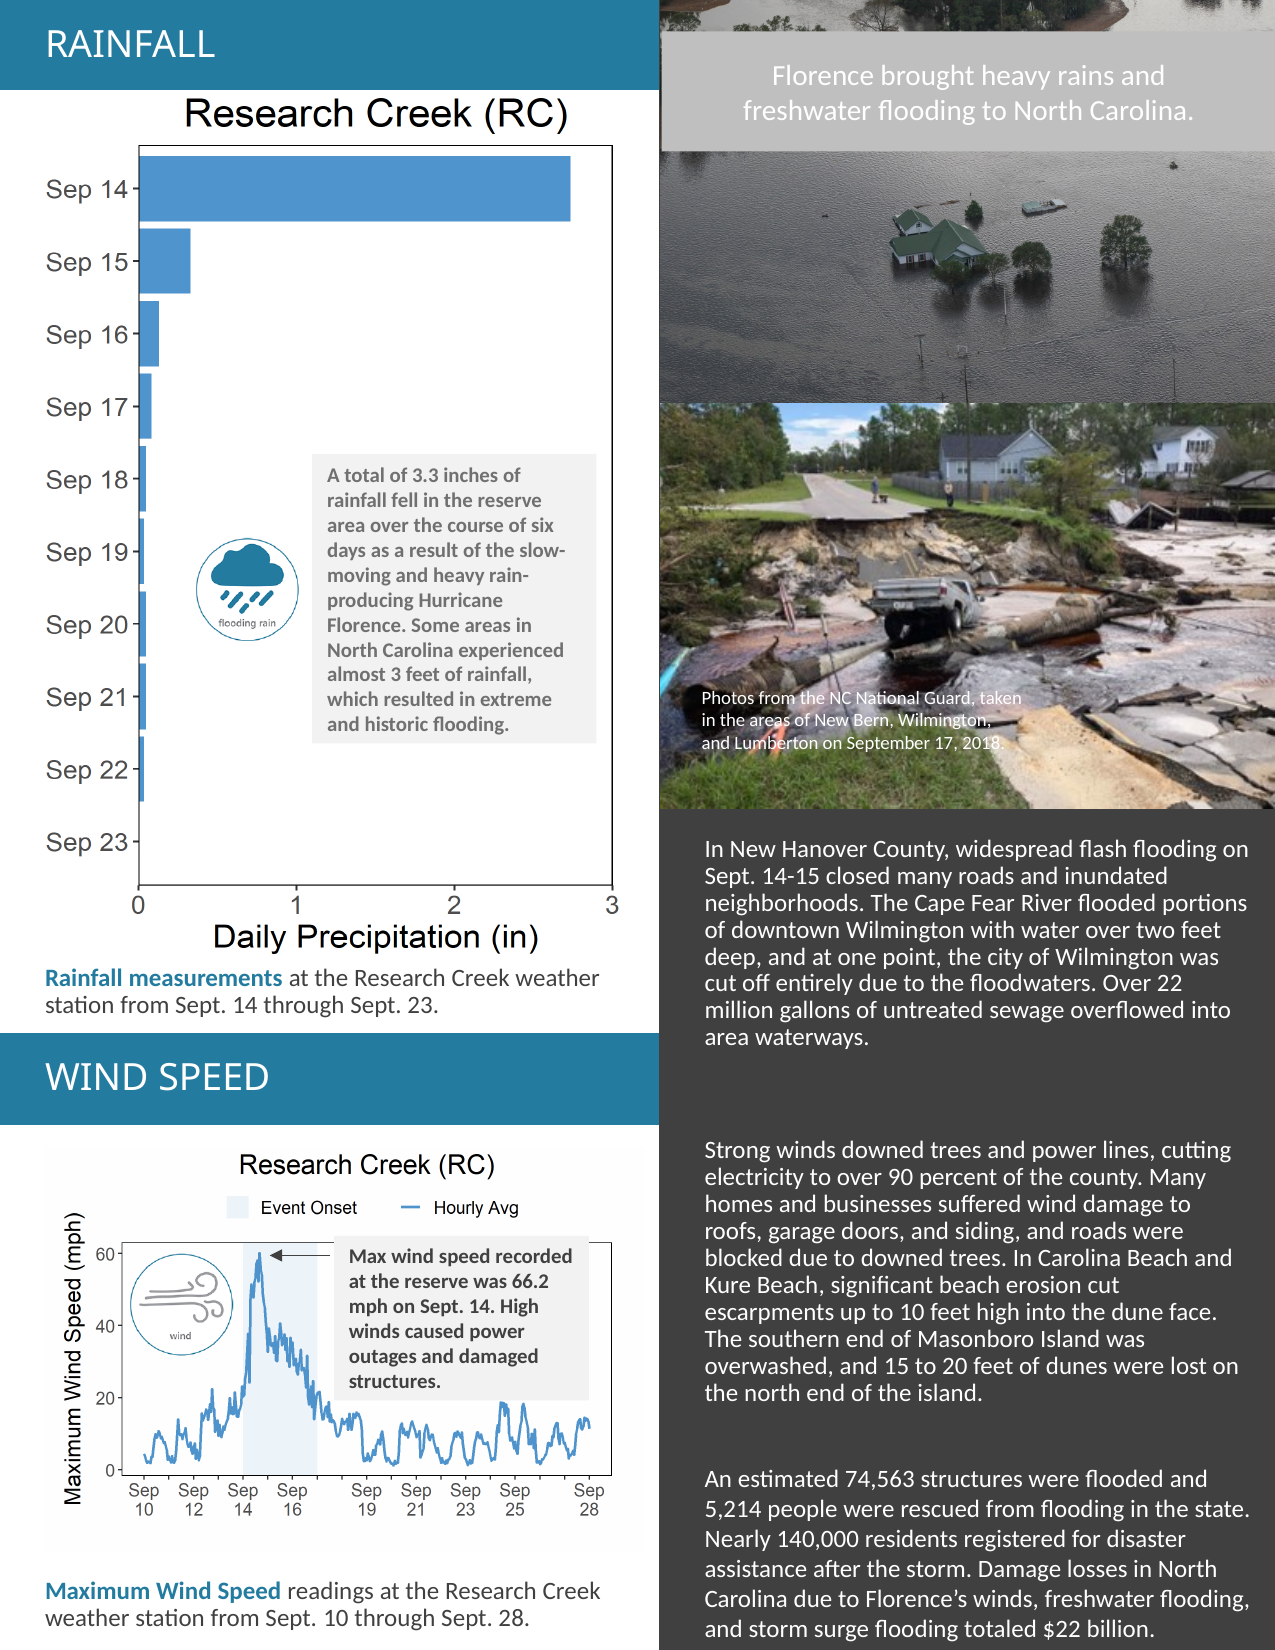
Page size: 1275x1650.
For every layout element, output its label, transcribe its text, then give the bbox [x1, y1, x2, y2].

list Rainfall [0, 0, 659, 90]
picture [45, 98, 646, 954]
list Wind Speed [0, 1033, 659, 1124]
list In New Hanover County, widespread flash flooding on Sept. 14-15 closed many roads and inundated neighborhoods. The Cape Fear River flooded portions of downtown Wilmington with water over two feet deep, and at one point, the city of Wilmington was cut off entirely due to the floodwaters. Over 22 million gallons of untreated sewage overflowed into area waterways. Strong winds downed trees and power lines, cutting electricity to over 90 percent of the county. Many homes and businesses suffered wind damage to roofs, garage doors, and siding, and roads were blocked due to downed trees. In Carolina Beach and Kure Beach, significant beach erosion cut escarpments up to 10 feet high into the dune face. The southern end of Masonboro Island was overwashed, and 15 to 20 feet of dunes were lost on the north end of the island. An estimated 74,563 structures were flooded and 5,214 people were rescued from flooding in the state. Nearly 140,000 residents registered for disaster assistance after the storm. Damage losses in North Carolina due to Florence’s winds, freshwater flooding, and storm surge flooding totaled $22 billion. [659, 813, 1275, 1639]
list Rainfall measurements at the Research Creek weather station from Sept. 14 through Sept. 23. [0, 957, 659, 1033]
list Maximum Wind Speed readings at the Research Creek weather station from Sept. 10 through Sept. 28. [0, 1570, 665, 1646]
picture [659, 0, 1275, 809]
picture [44, 1146, 645, 1552]
